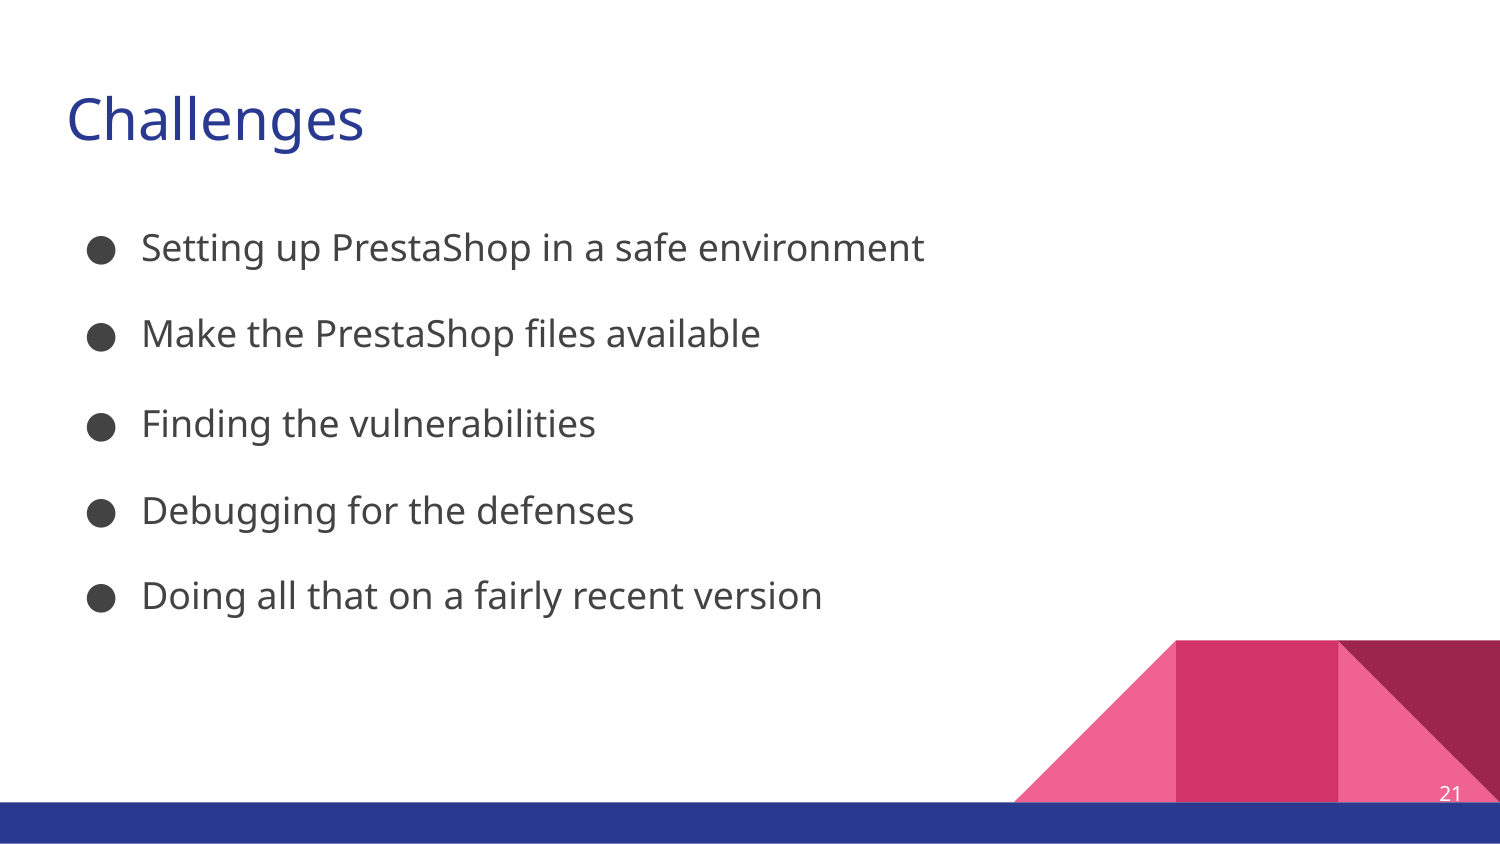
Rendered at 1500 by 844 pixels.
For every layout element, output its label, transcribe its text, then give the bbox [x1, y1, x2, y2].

list Make the PrestaShop files available [51, 288, 1449, 376]
list Doing all that on a fairly recent version [51, 549, 1449, 637]
list Debugging for the defenses [51, 465, 1449, 549]
list Finding the vulnerabilities [51, 378, 1449, 465]
title Challenges [51, 67, 1449, 167]
list Setting up PrestaShop in a safe environment [51, 201, 1449, 288]
slide_number ‹#› [1387, 762, 1478, 828]
